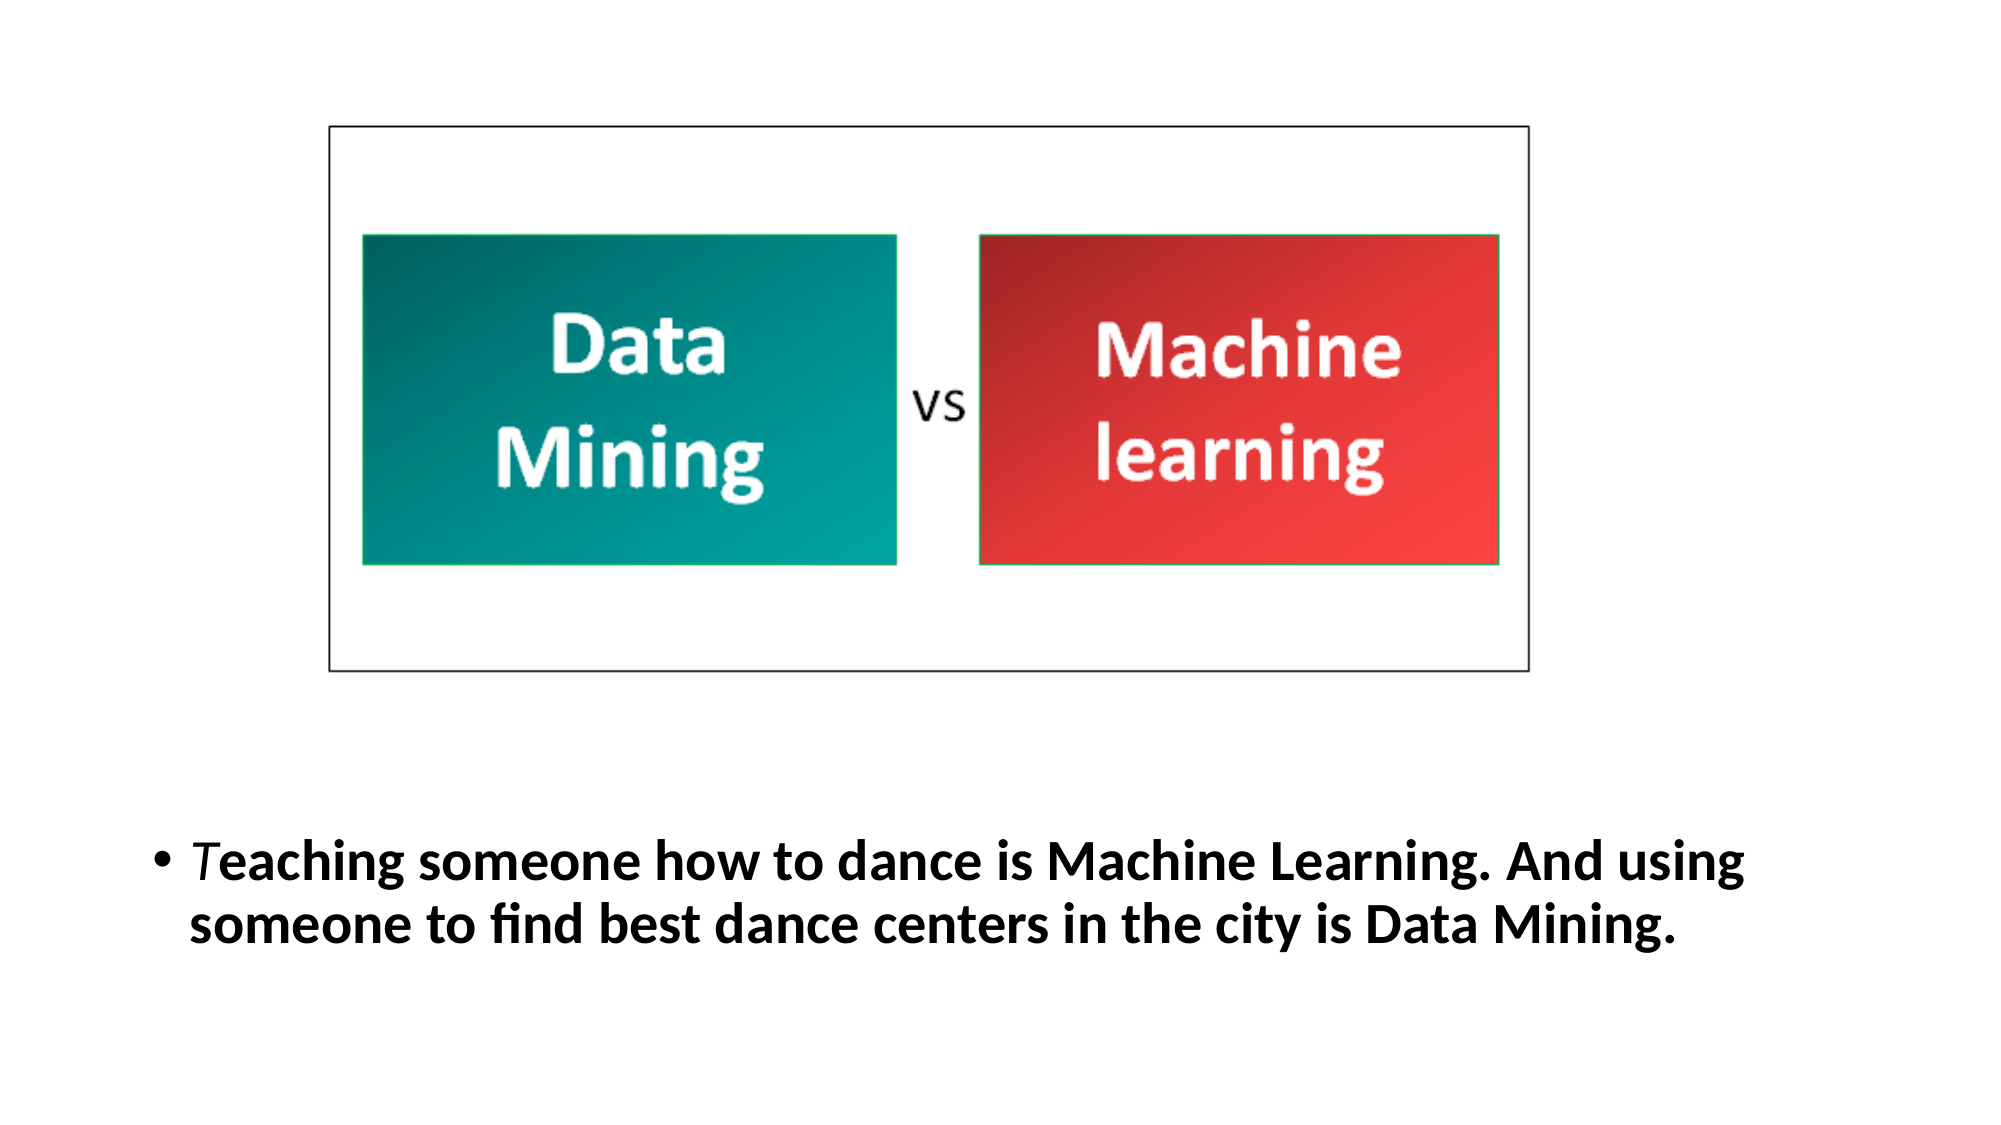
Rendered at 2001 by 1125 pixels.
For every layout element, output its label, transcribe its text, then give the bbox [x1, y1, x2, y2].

list Teaching someone how to dance is Machine Learning. And using someone to find best dance centers in the city is Data Mining. [137, 822, 1863, 1041]
picture [311, 110, 1548, 692]
